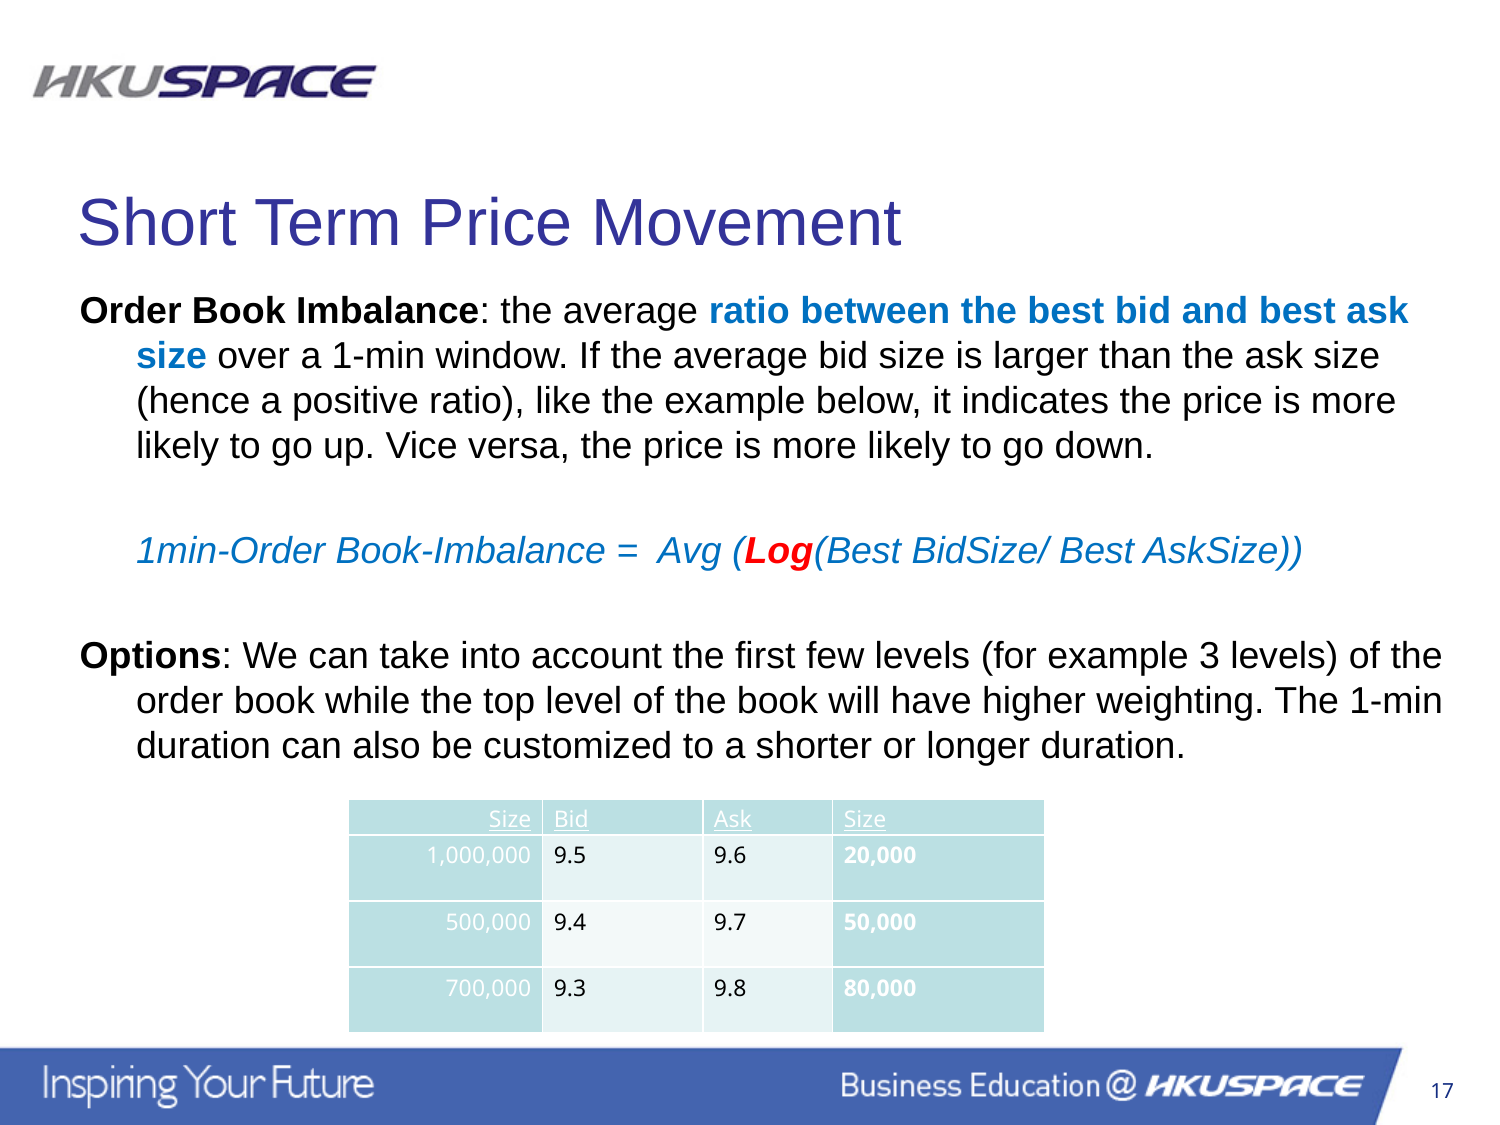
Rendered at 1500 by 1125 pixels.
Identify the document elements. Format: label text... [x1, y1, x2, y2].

text_box Order Book Imbalance: the average ratio between the best bid and best ask size over a 1-min window. If the average bid size is larger than the ask size (hence a positive ratio), like the example below, it indicates the price is more likely to go up. Vice versa, the price is more likely to go down. 1min-Order Book-Imbalance = Avg (Log(Best BidSize/ Best AskSize)) Options: We can take into account the first few levels (for example 3 levels) of the order book while the top level of the book will have higher weighting. The 1-min duration can also be customized to a shorter or longer duration. [64, 278, 1483, 1047]
table_cell 9.4 [543, 902, 702, 966]
table_cell 9.7 [704, 902, 832, 966]
table_cell 500,000 [349, 902, 542, 966]
table_cell 9.6 [704, 836, 832, 900]
slide_number 17 [1415, 1070, 1499, 1125]
table_cell 9.3 [543, 968, 702, 1032]
table_header Ask [704, 800, 832, 834]
table_cell 1,000,000 [349, 836, 542, 900]
table_header Size [833, 800, 1044, 834]
table_cell 9.8 [704, 968, 832, 1032]
picture [0, 0, 1500, 1125]
table_cell 9.5 [543, 836, 702, 900]
table_cell 20,000 [833, 836, 1044, 900]
title Short Term Price Movement [62, 101, 1388, 266]
table_header Size [349, 800, 542, 834]
table_cell 700,000 [349, 968, 542, 1032]
table_header Bid [543, 800, 702, 834]
table_cell 80,000 [833, 968, 1044, 1032]
table_cell 50,000 [833, 902, 1044, 966]
